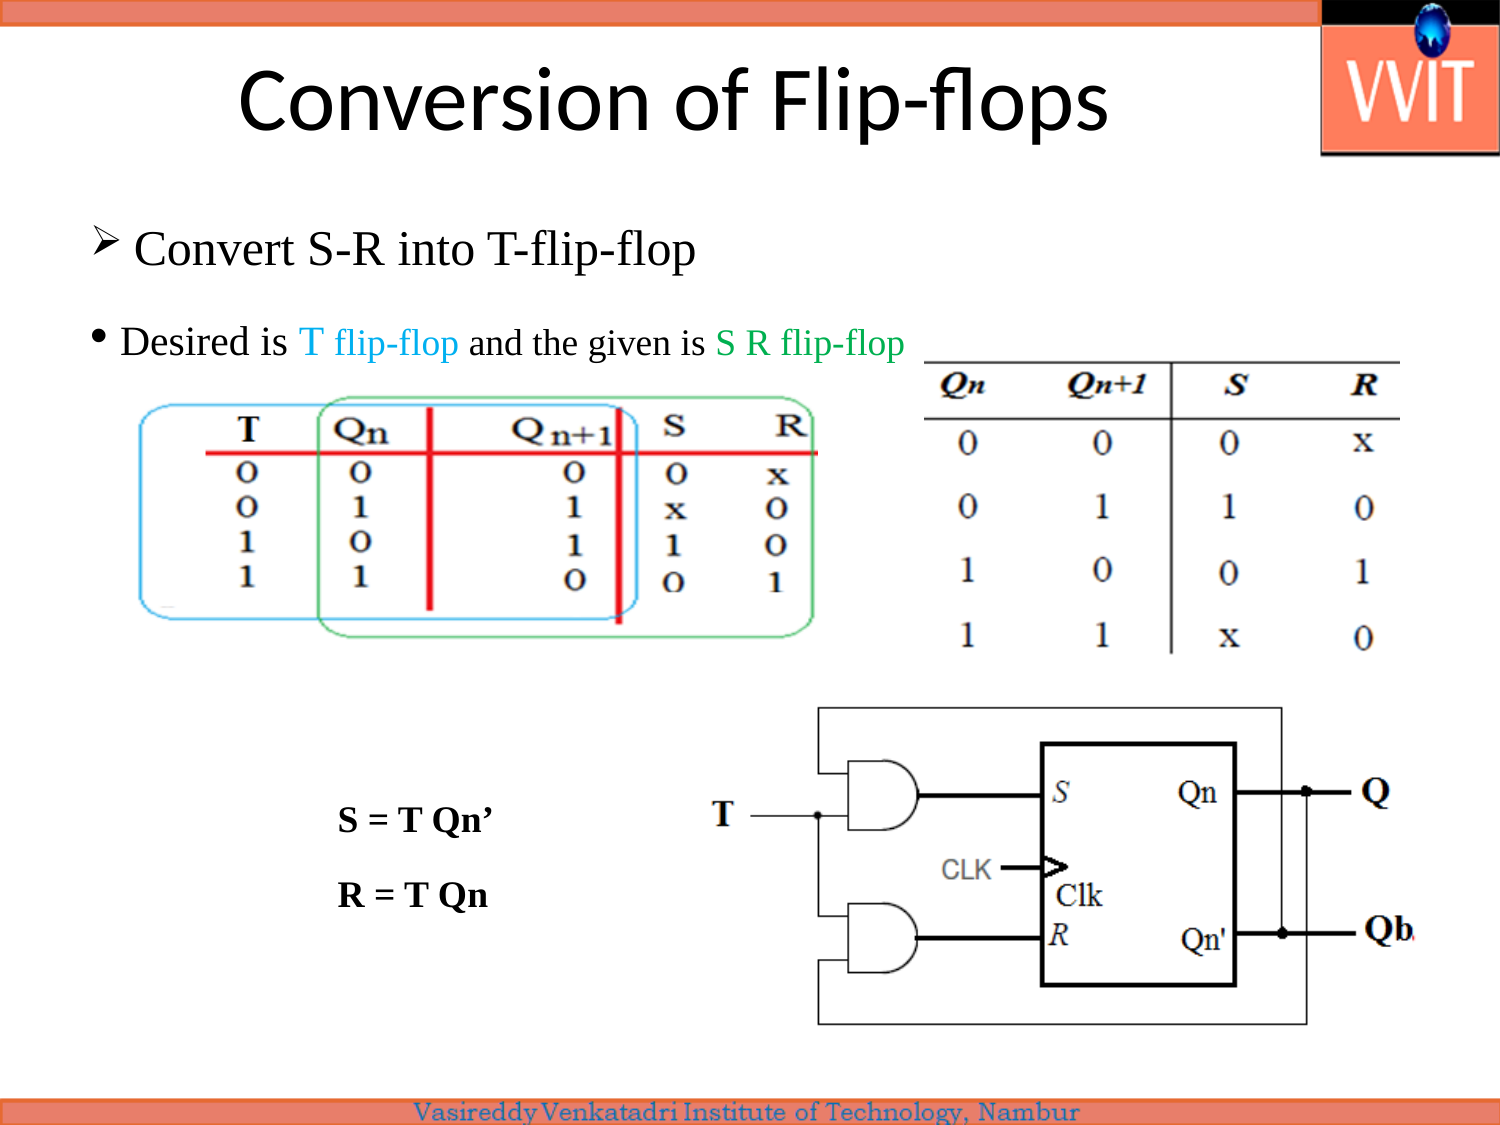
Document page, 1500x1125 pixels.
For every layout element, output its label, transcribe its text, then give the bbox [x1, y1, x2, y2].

picture [924, 349, 1401, 676]
text_box R = T Qn [313, 862, 503, 923]
text_box S = T Qn’ [313, 787, 510, 848]
text_box Convert S-R into T-flip-flop Desired is T flip-flop and the given is S R flip-flop [75, 177, 1463, 748]
picture [0, 0, 1500, 1125]
picture [137, 387, 818, 652]
title Conversion of Flip-flops [0, 0, 1350, 188]
